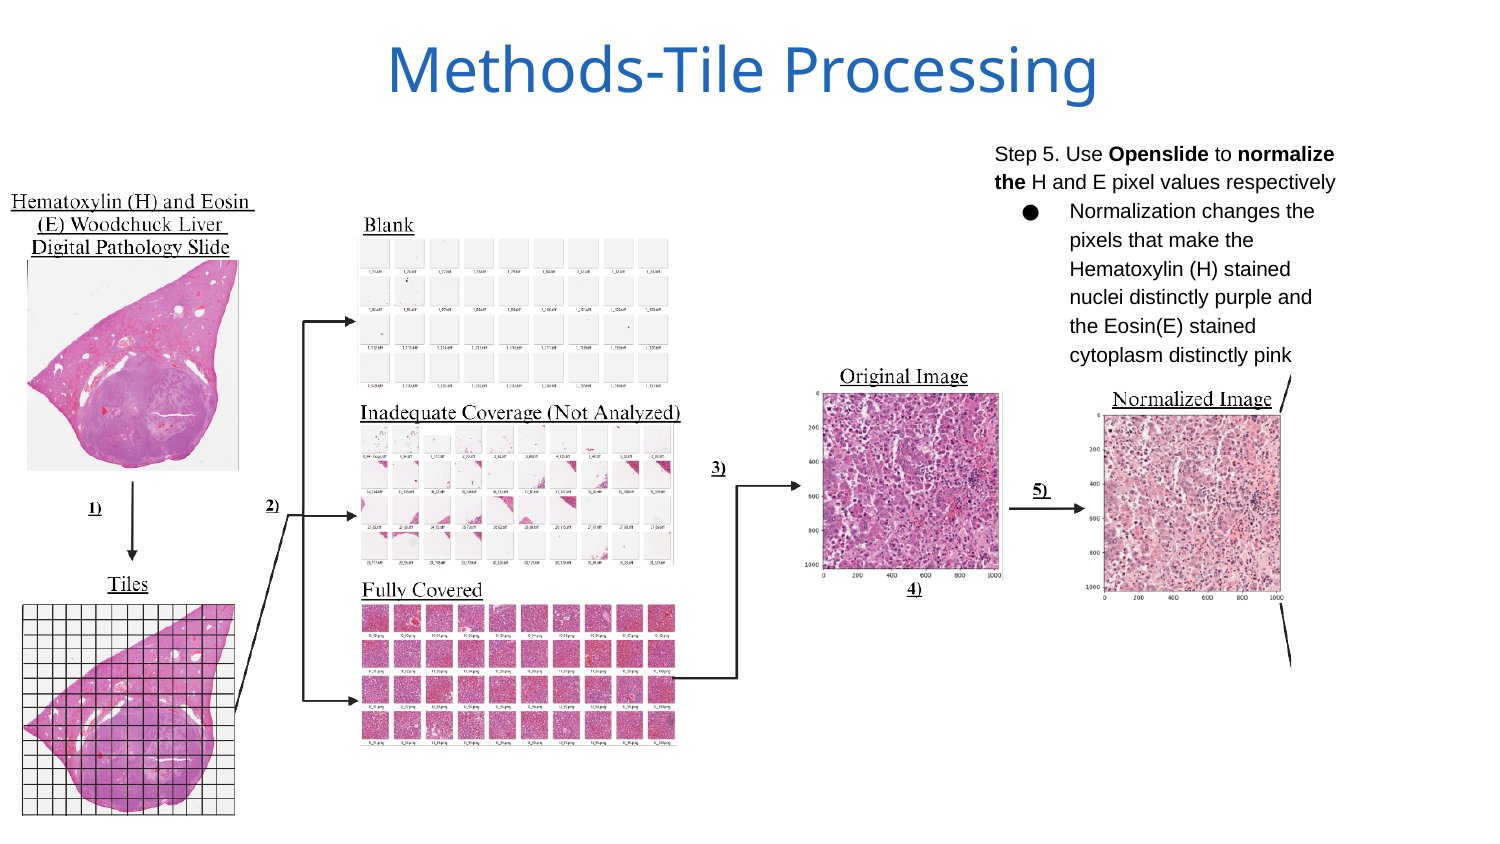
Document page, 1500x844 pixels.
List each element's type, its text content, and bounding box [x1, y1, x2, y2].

picture [0, 183, 1292, 827]
text_box Methods-Tile Processing [111, 25, 1376, 120]
text_box Step 5. Use Openslide to normalize the H and E pixel values respectively Normalization changes the pixels that make the Hematoxylin (H) stained nuclei distinctly purple and the Eosin(E) stained cytoplasm distinctly pink [979, 121, 1358, 382]
